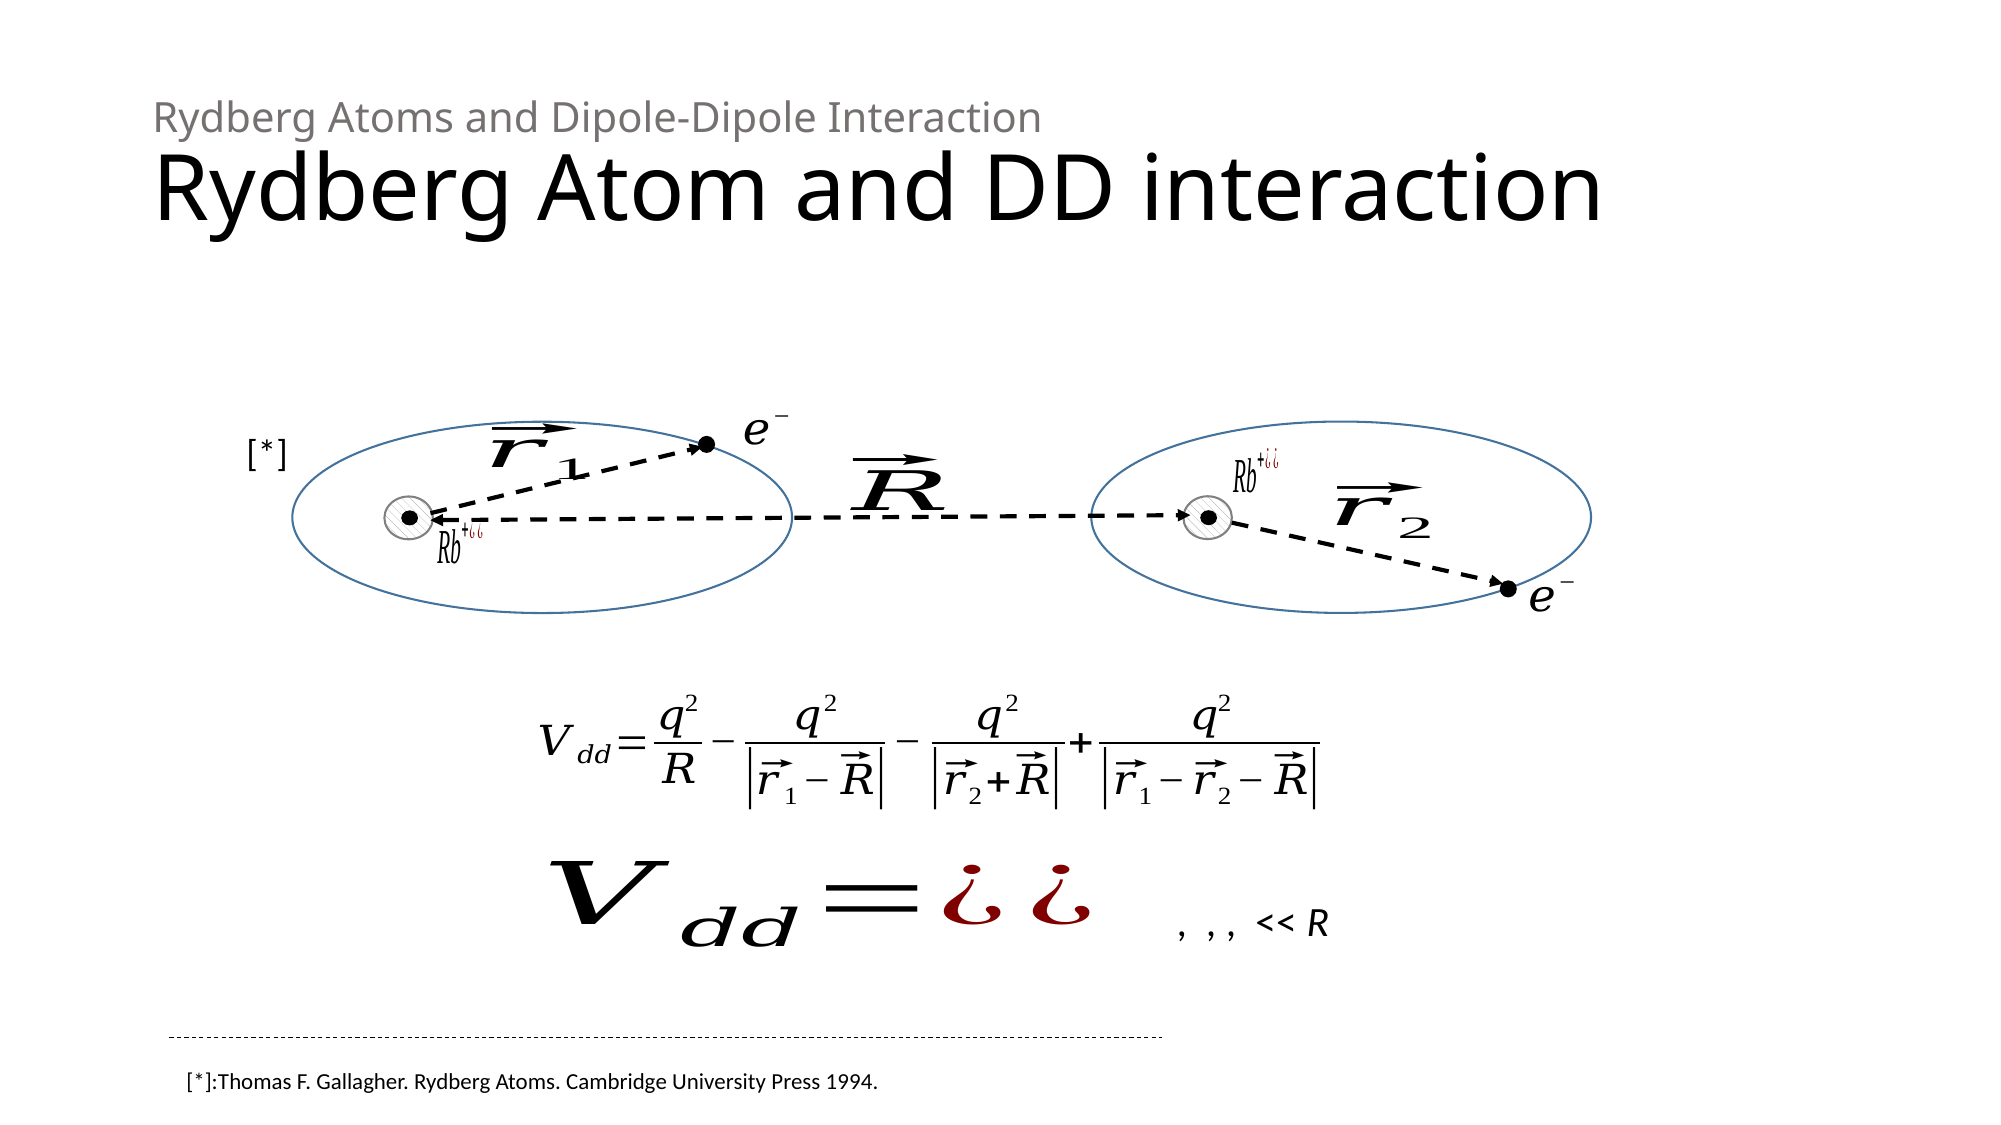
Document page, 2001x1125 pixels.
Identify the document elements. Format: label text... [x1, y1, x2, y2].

text_box [*]:Thomas F. Gallagher. Rydberg Atoms. Cambridge University Press 1994. [171, 1059, 900, 1102]
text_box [292, 399, 793, 614]
text_box [*] [231, 421, 292, 482]
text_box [1091, 421, 1592, 623]
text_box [430, 421, 1503, 584]
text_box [537, 687, 1775, 958]
title Rydberg Atoms and Dipole-Dipole Interaction Rydberg Atom and DD interaction [137, 59, 1863, 278]
